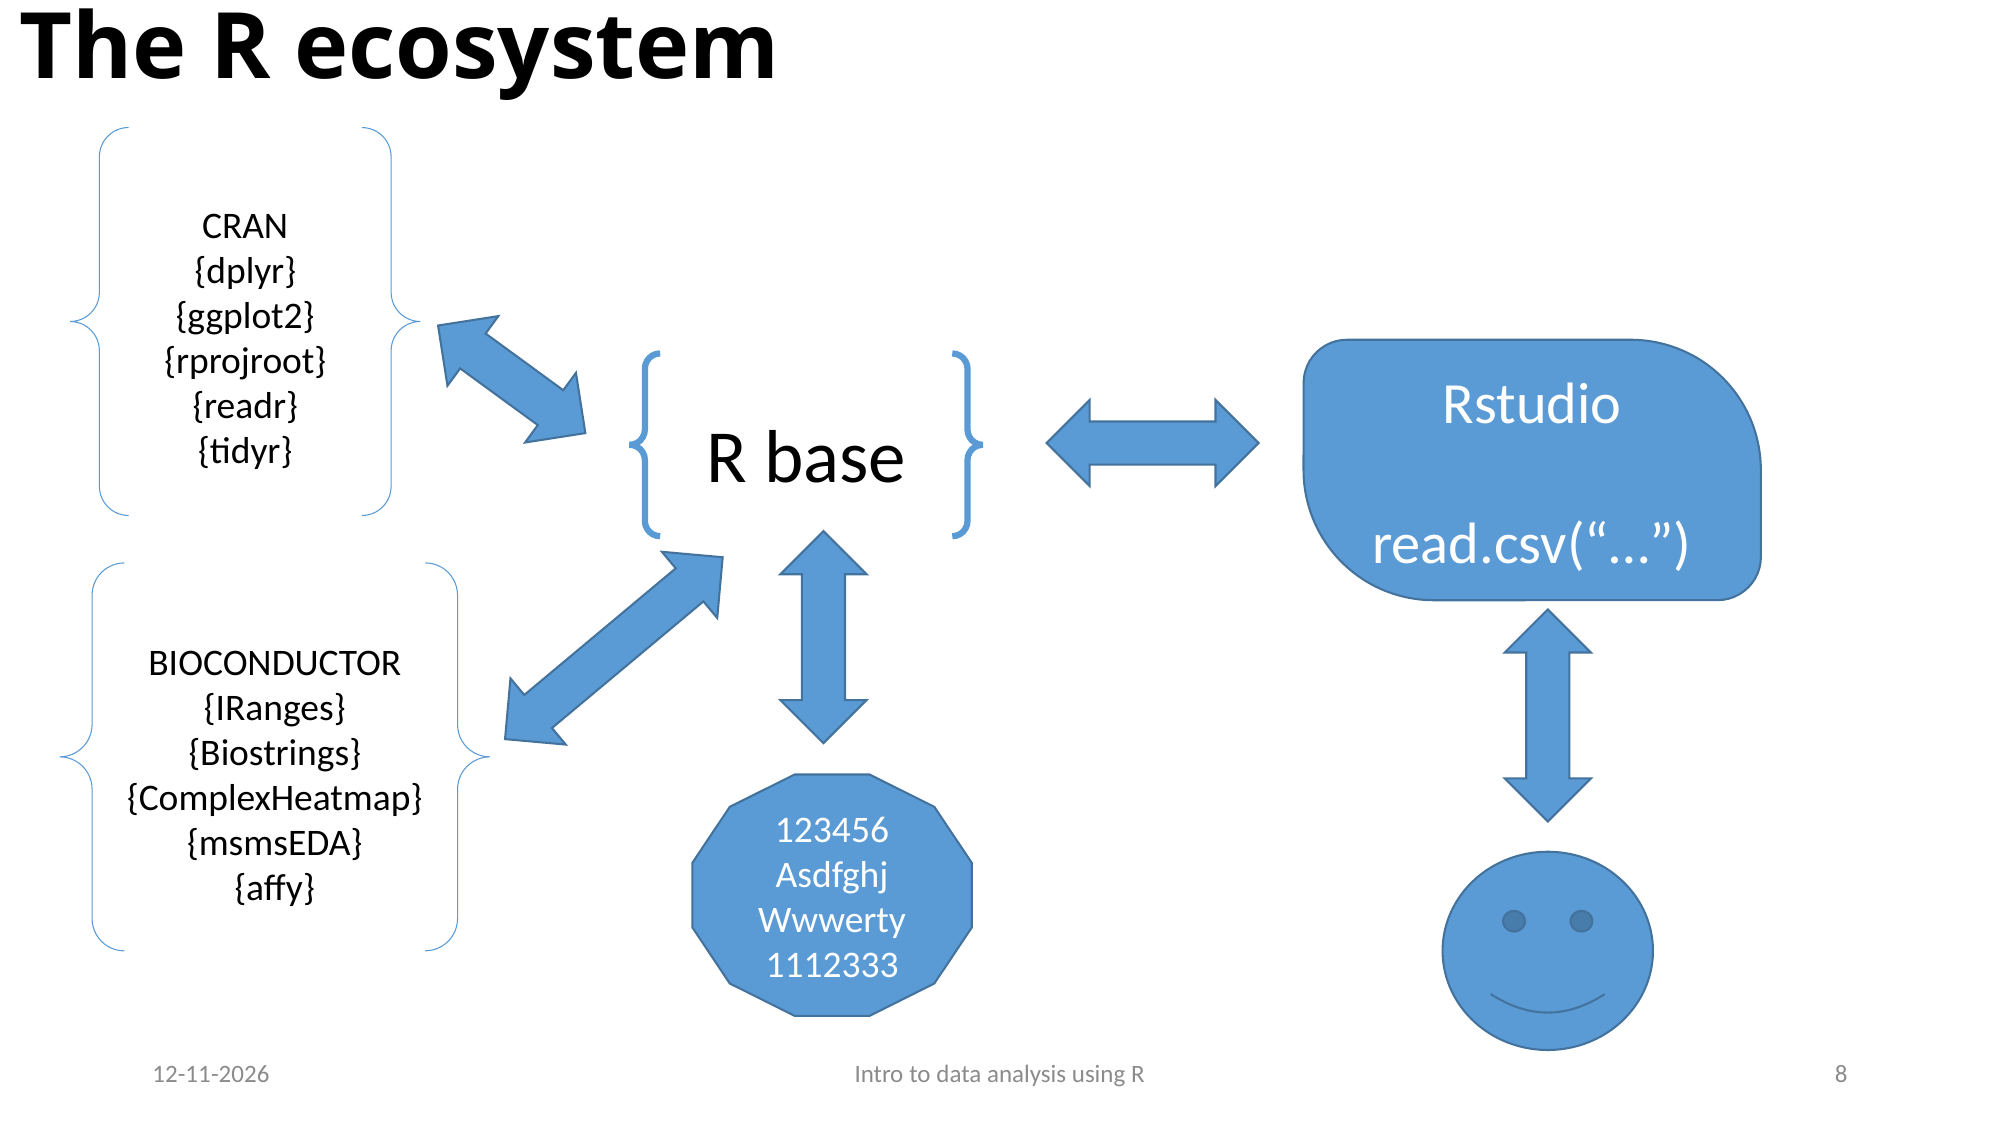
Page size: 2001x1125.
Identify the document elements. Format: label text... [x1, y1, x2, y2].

text_box [1045, 397, 1261, 489]
title The R ecosystem [4, 0, 1730, 158]
text_box [1441, 850, 1654, 1052]
text_box Rstudio read.csv(“…”) [1302, 338, 1762, 602]
text_box 123456 Asdfghj Wwwerty 1112333 [691, 773, 973, 1017]
text_box CRAN {dplyr} {ggplot2} {rprojroot} {readr} {tidyr} [70, 126, 421, 517]
text_box R base [629, 352, 983, 537]
text_box BIOCONDUCTOR {IRanges} {Biostrings} {ComplexHeatmap} {msmsEDA} {affy} [59, 562, 490, 952]
text_box [436, 314, 587, 444]
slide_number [137, 1042, 588, 1103]
slide_number 8 [1412, 1042, 1863, 1103]
text_box [503, 550, 724, 746]
footer Intro to data analysis using R [662, 1042, 1338, 1103]
text_box [777, 529, 870, 745]
text_box [1502, 607, 1594, 823]
